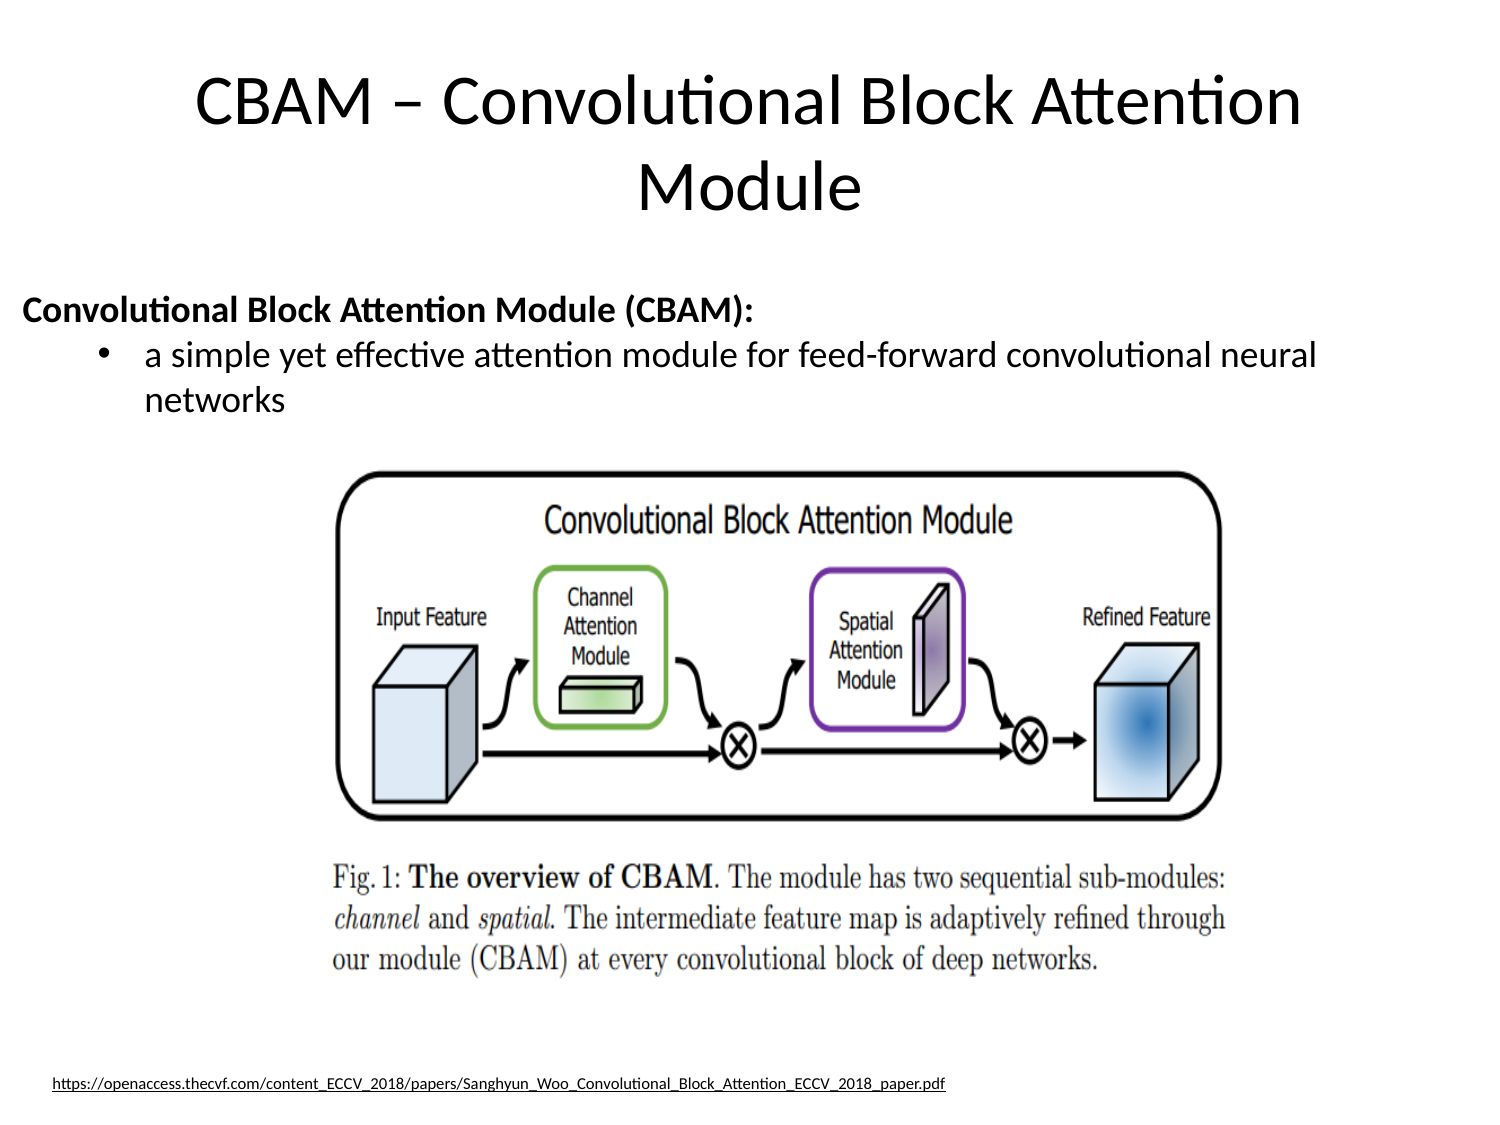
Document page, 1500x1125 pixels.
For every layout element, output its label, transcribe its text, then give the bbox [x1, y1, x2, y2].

text_box Convolutional Block Attention Module (CBAM): a simple yet effective attention module for feed-forward convolutional neural networks [7, 277, 1482, 427]
picture [288, 428, 1246, 980]
text_box https://openaccess.thecvf.com/content_ECCV_2018/papers/Sanghyun_Woo_Convolutional_Block_Attention_ECCV_2018_paper.pdf [37, 1065, 966, 1101]
title CBAM – Convolutional Block Attention Module [75, 45, 1425, 233]
